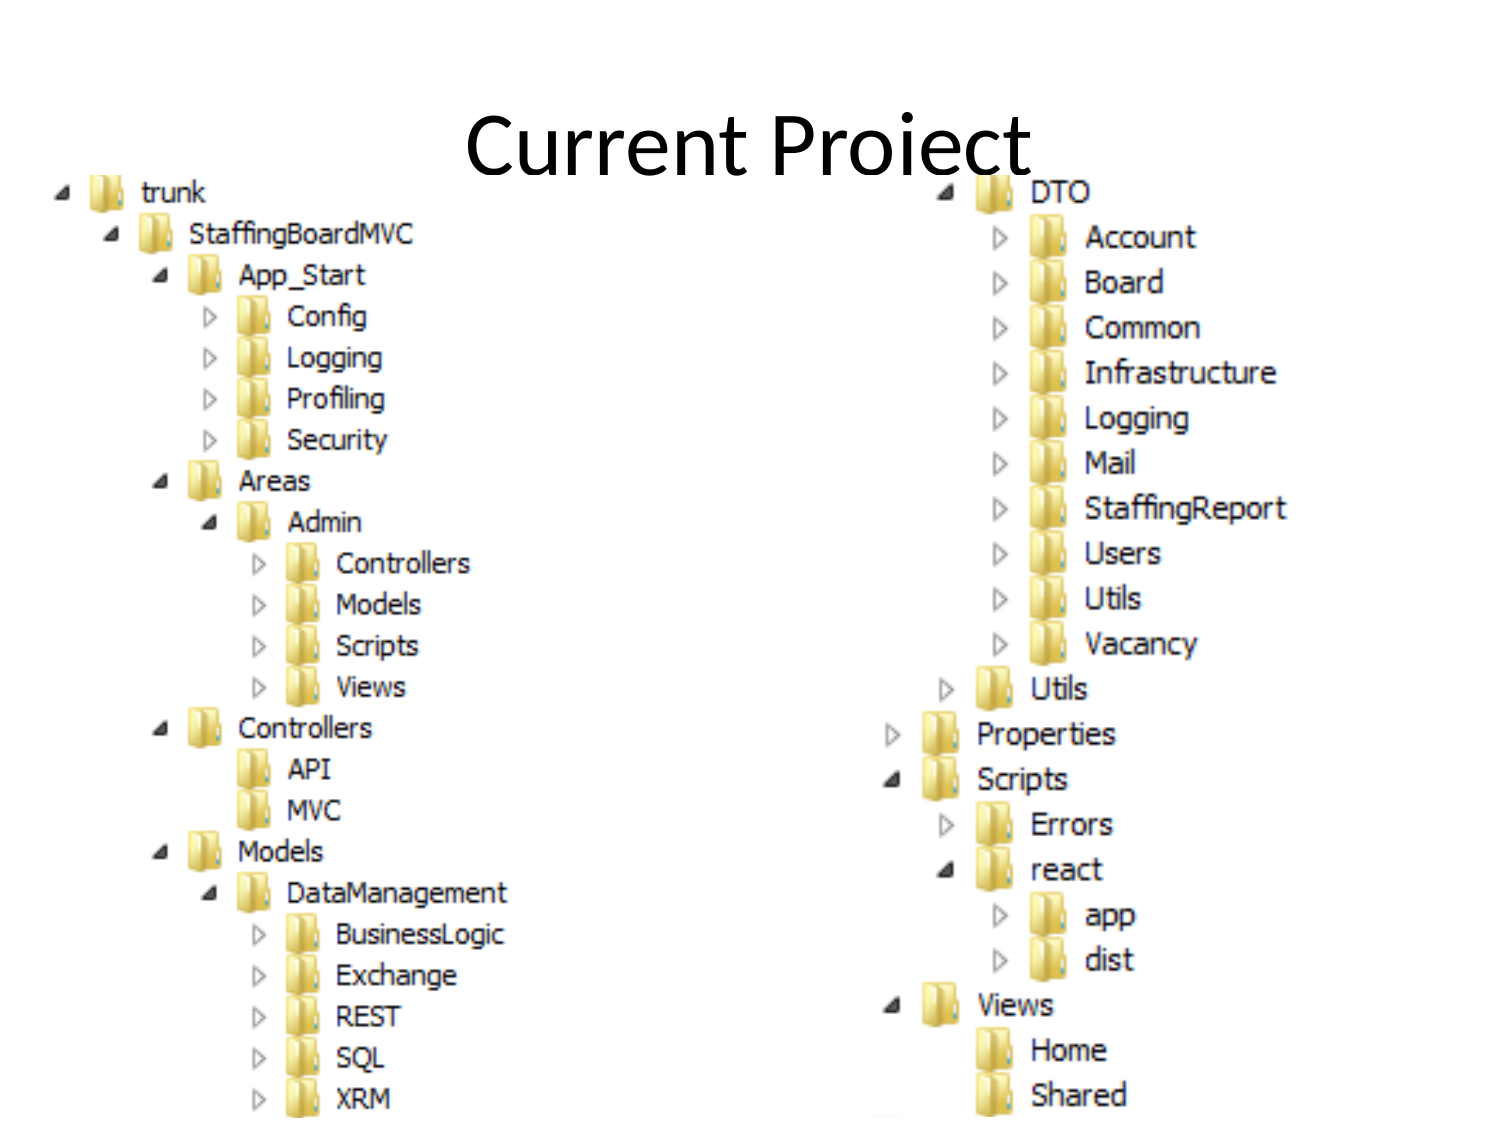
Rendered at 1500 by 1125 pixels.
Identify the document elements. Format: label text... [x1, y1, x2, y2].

title Current Project [75, 45, 1425, 233]
picture [29, 175, 609, 1118]
picture [748, 175, 1384, 1118]
